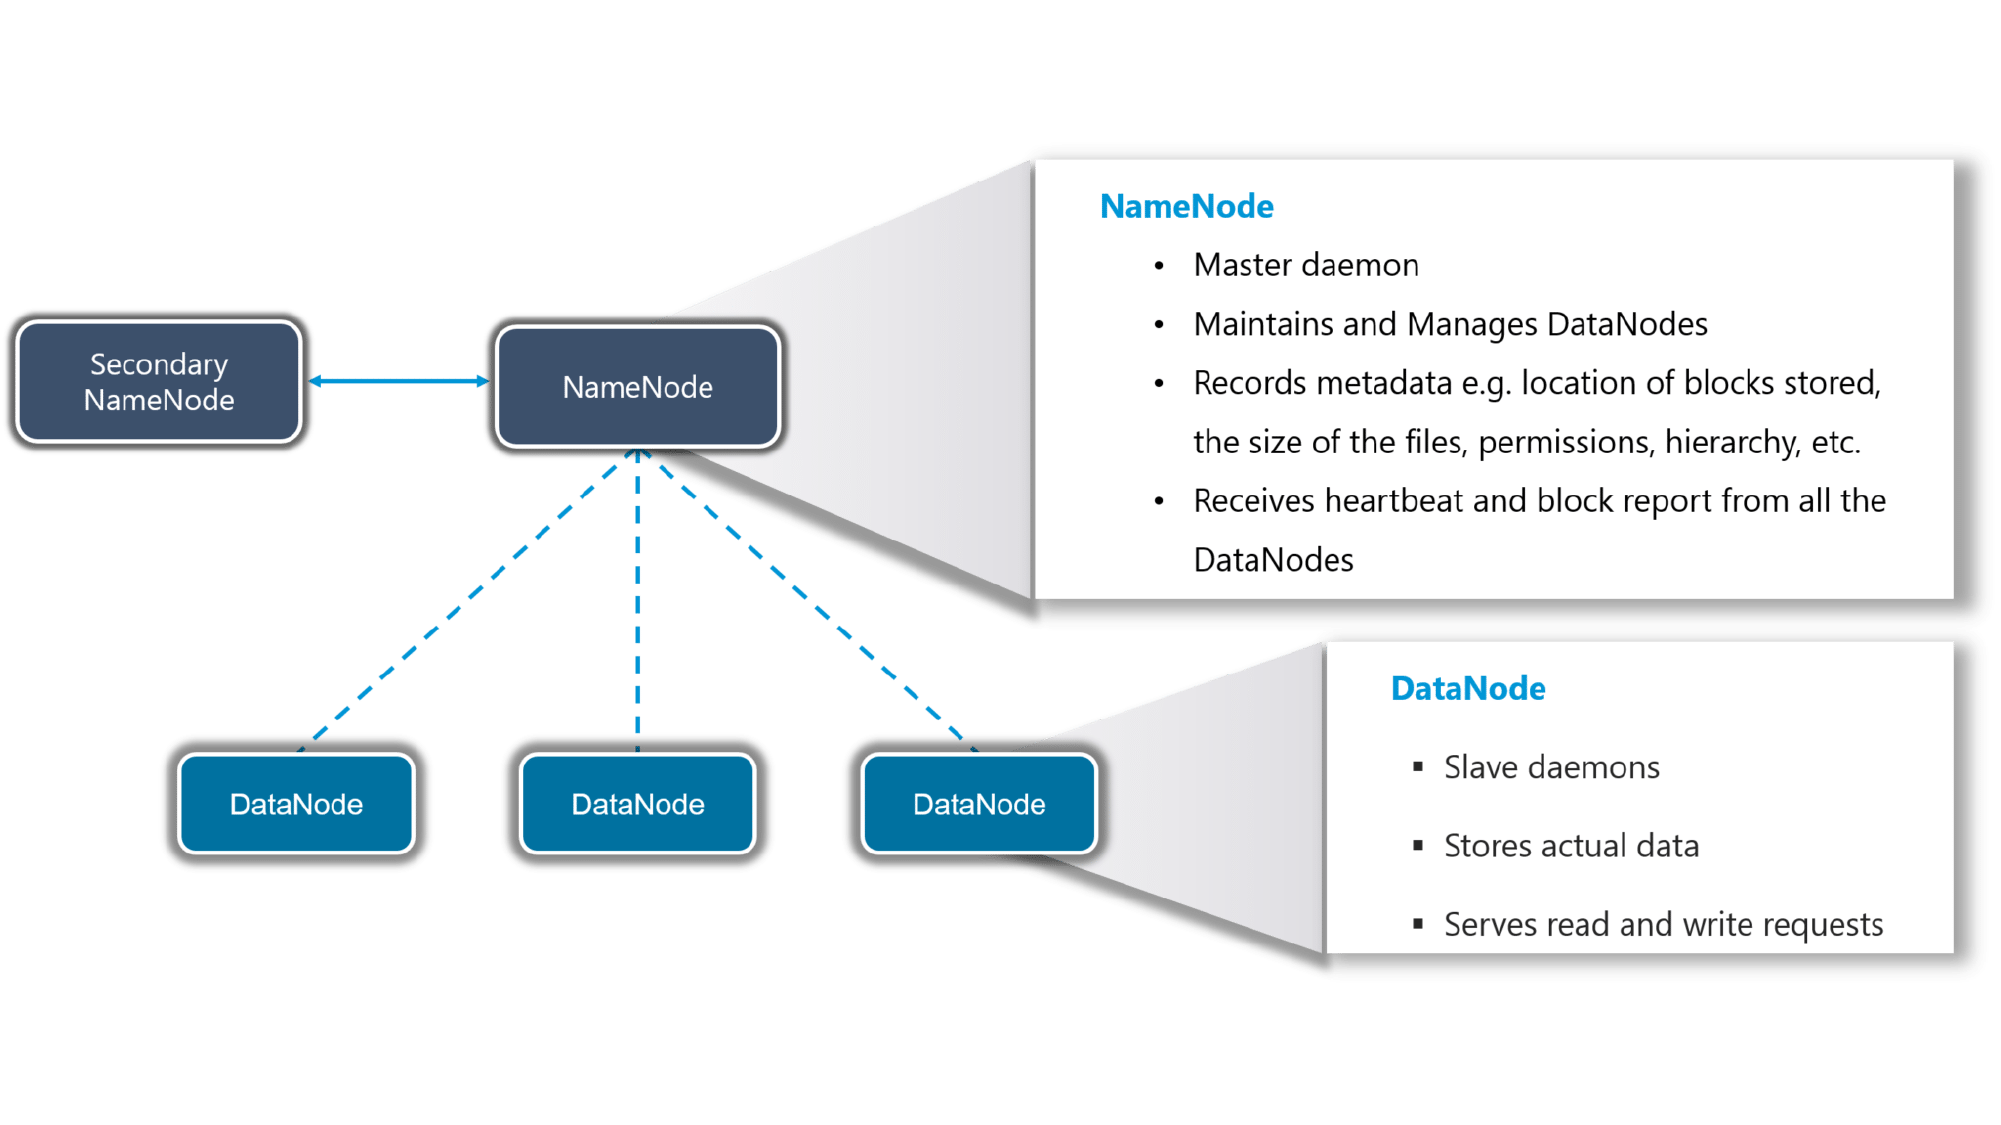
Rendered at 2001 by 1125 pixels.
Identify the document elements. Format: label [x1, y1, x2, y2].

picture [0, 137, 2000, 988]
